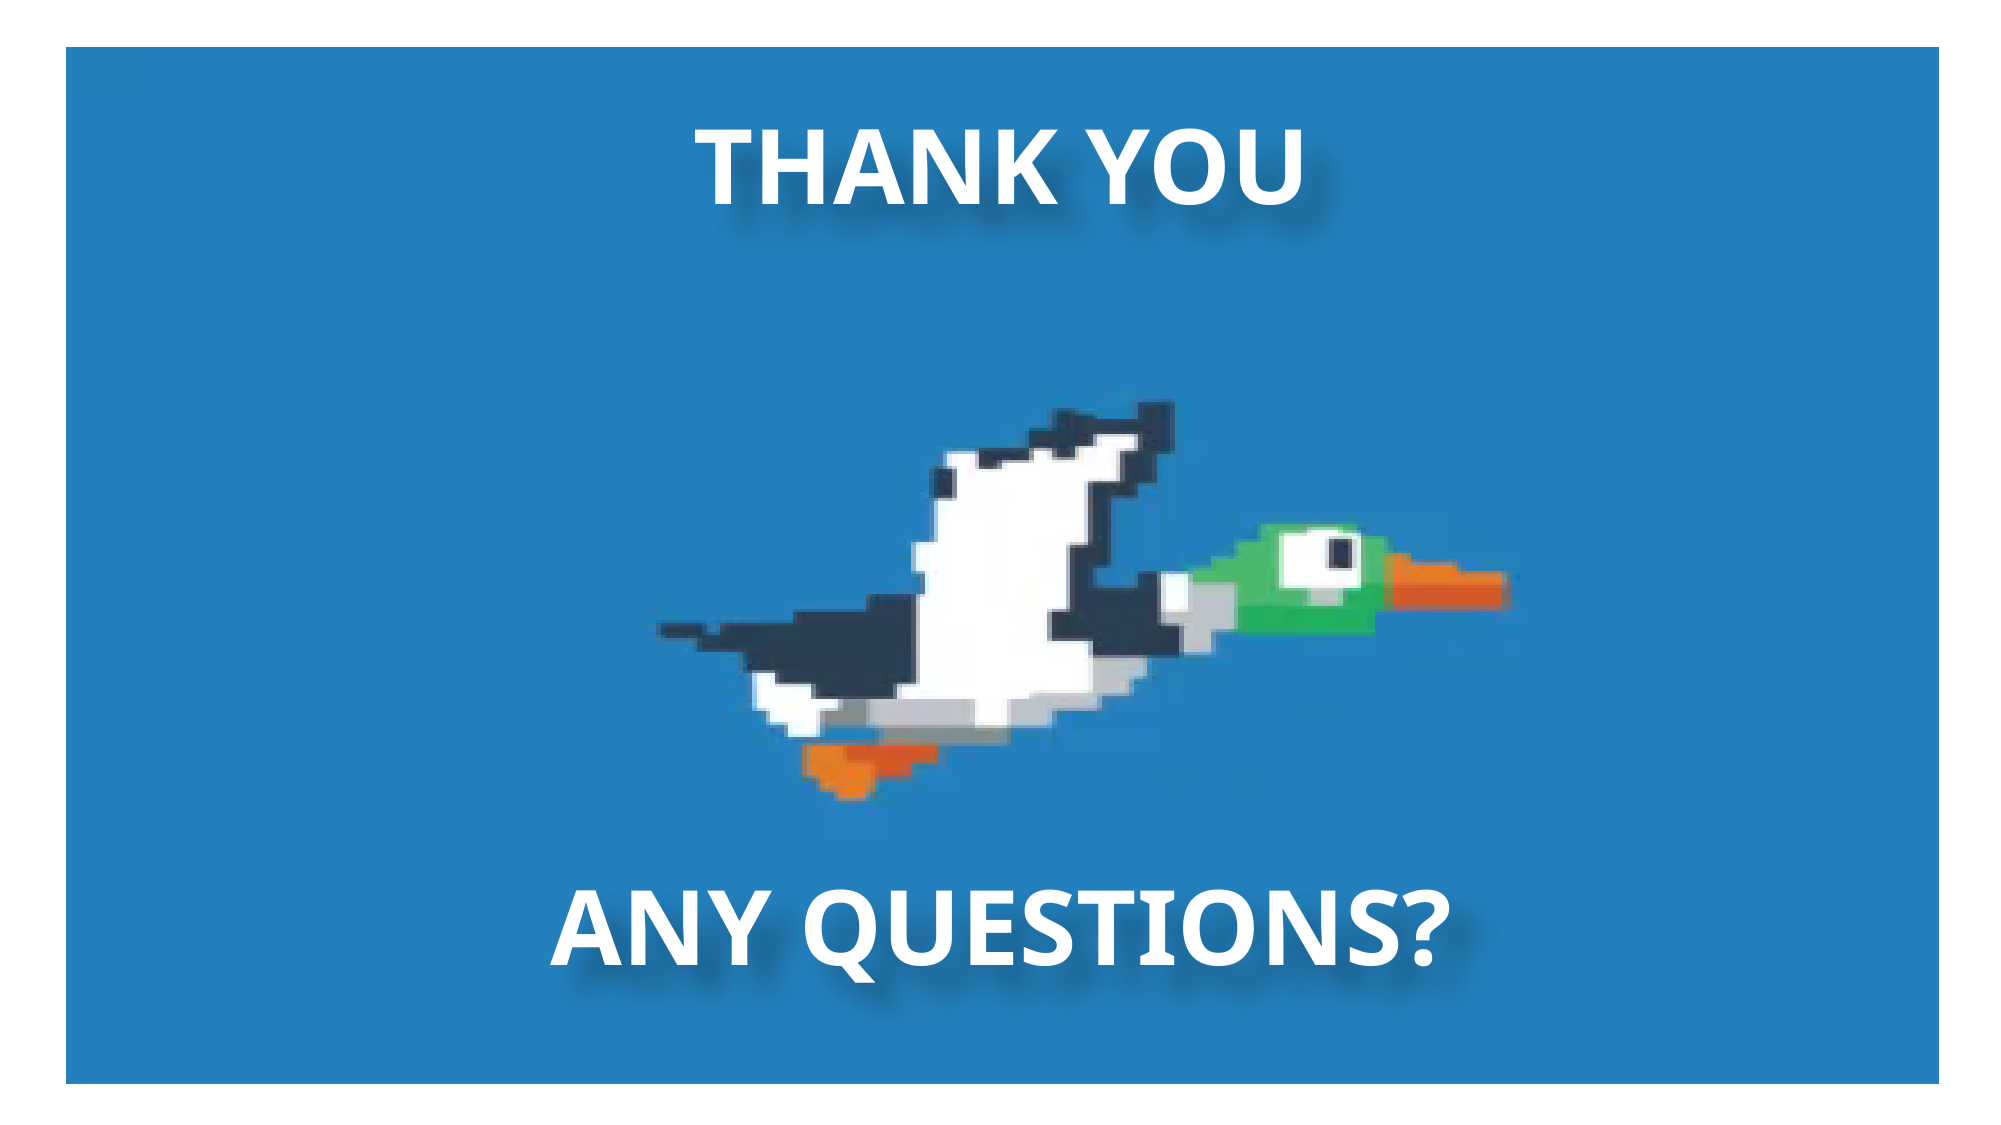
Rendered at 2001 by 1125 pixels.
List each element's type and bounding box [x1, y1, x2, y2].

text_box [65, 47, 1940, 1085]
